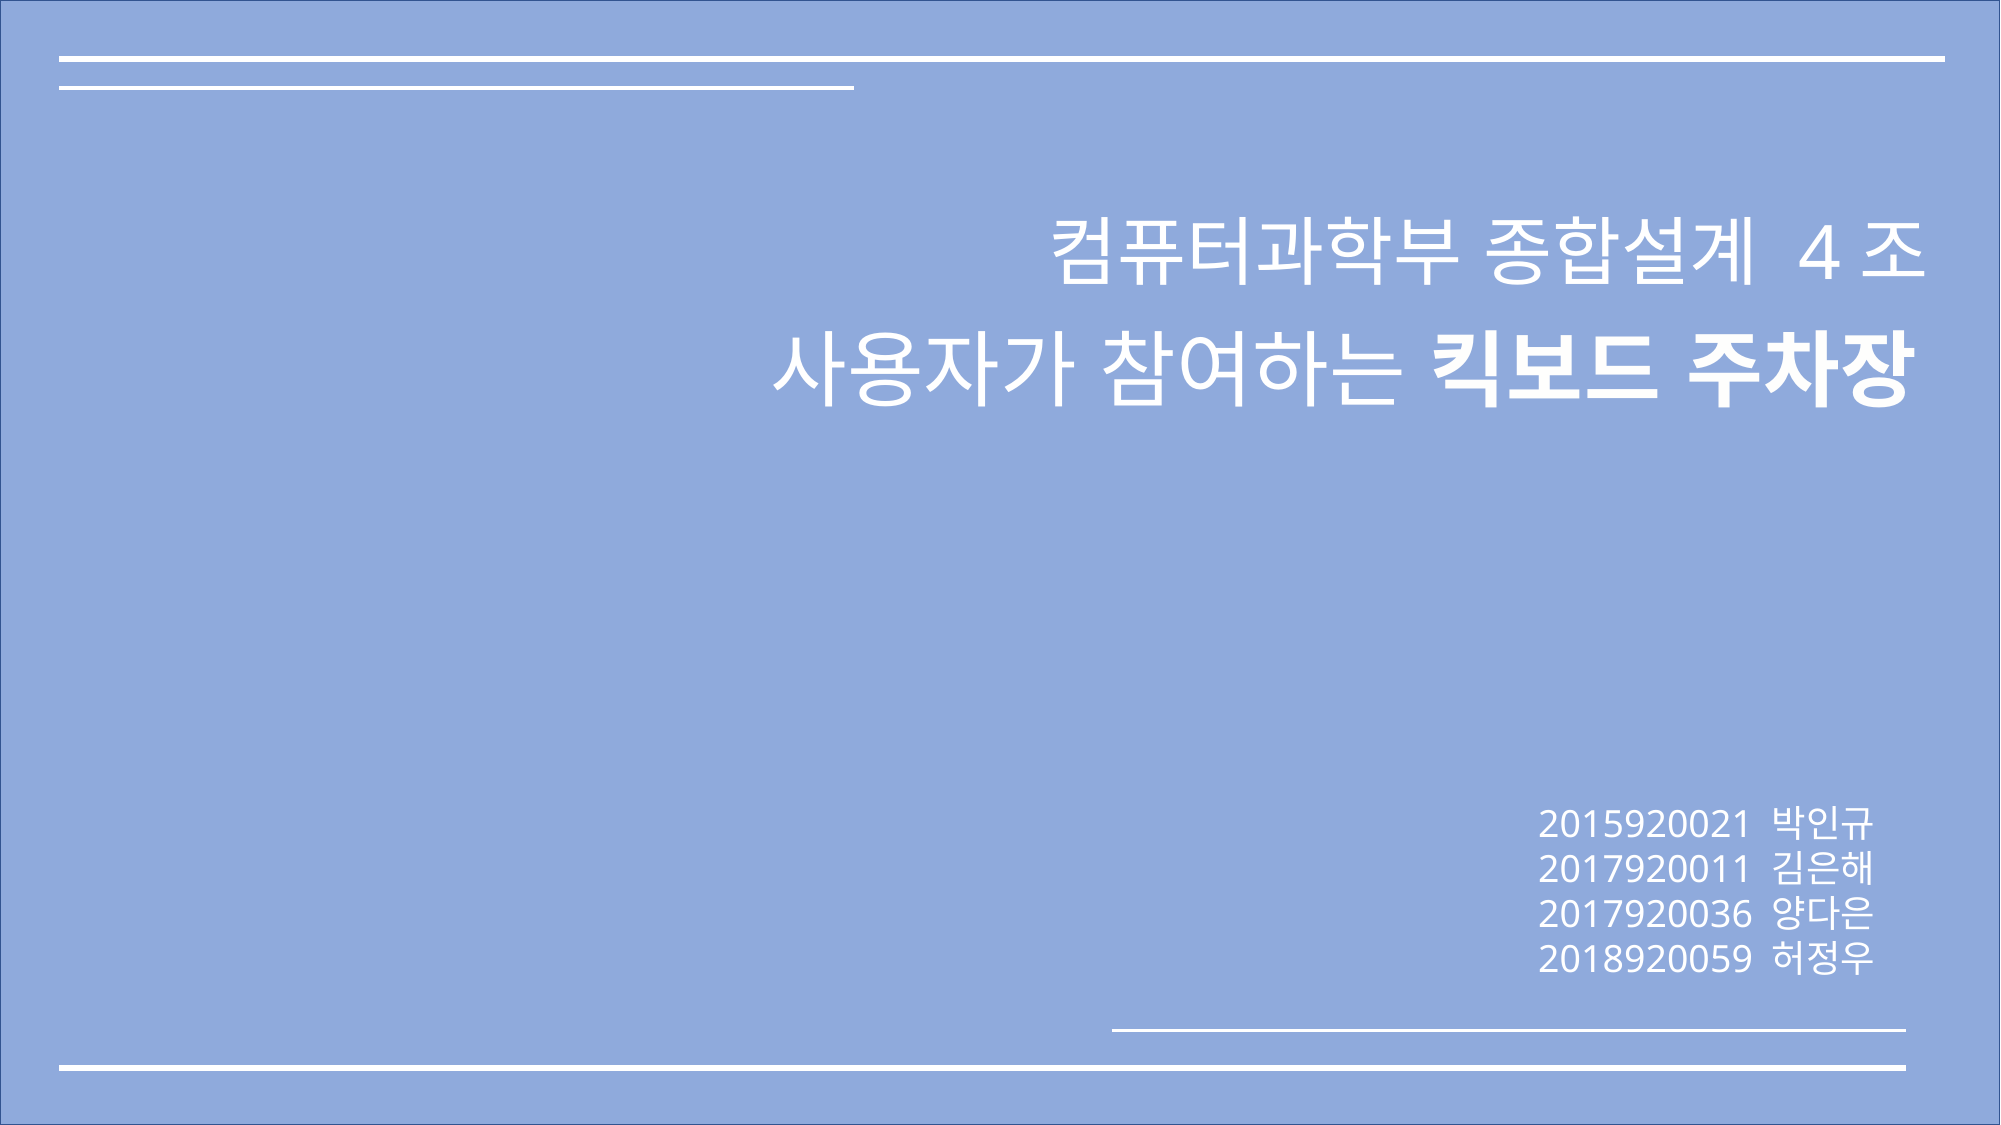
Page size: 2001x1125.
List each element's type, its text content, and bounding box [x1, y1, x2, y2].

text_box 사용자가 참여하는 킥보드 주차장 [671, 309, 2000, 425]
text_box 2015920021 박인규 2017920011 김은해 2017920036 양다은 2018920059 허정우 [1523, 792, 1933, 988]
text_box 컴퓨터과학부 종합설계 4조 [827, 196, 2000, 302]
text_box [0, 0, 2000, 1125]
